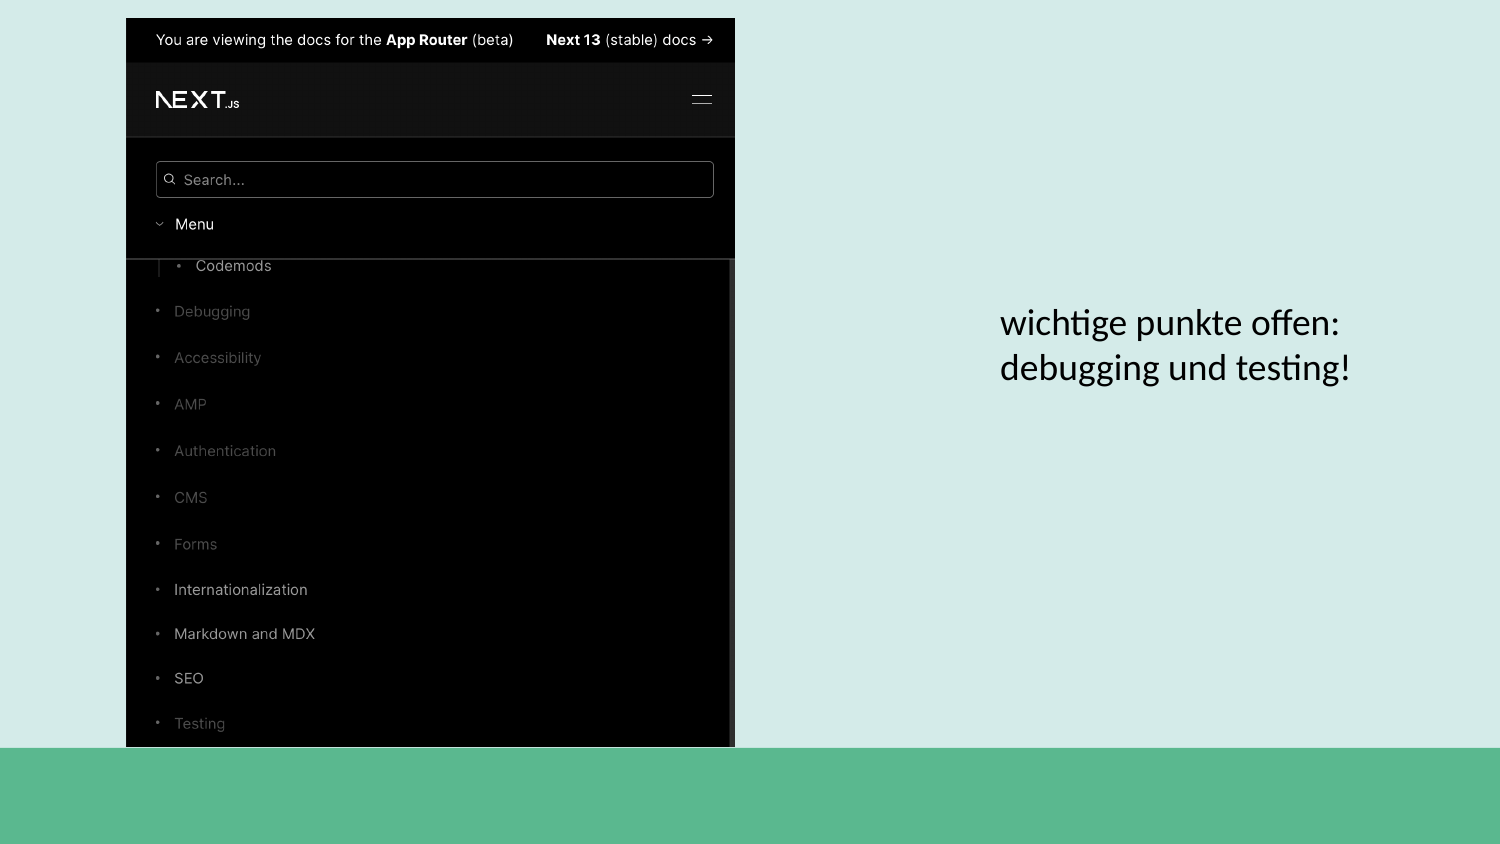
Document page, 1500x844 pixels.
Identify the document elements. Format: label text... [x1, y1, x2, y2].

text_box wichtige punkte offen: debugging und testing! [985, 290, 1368, 396]
picture [126, 18, 735, 747]
